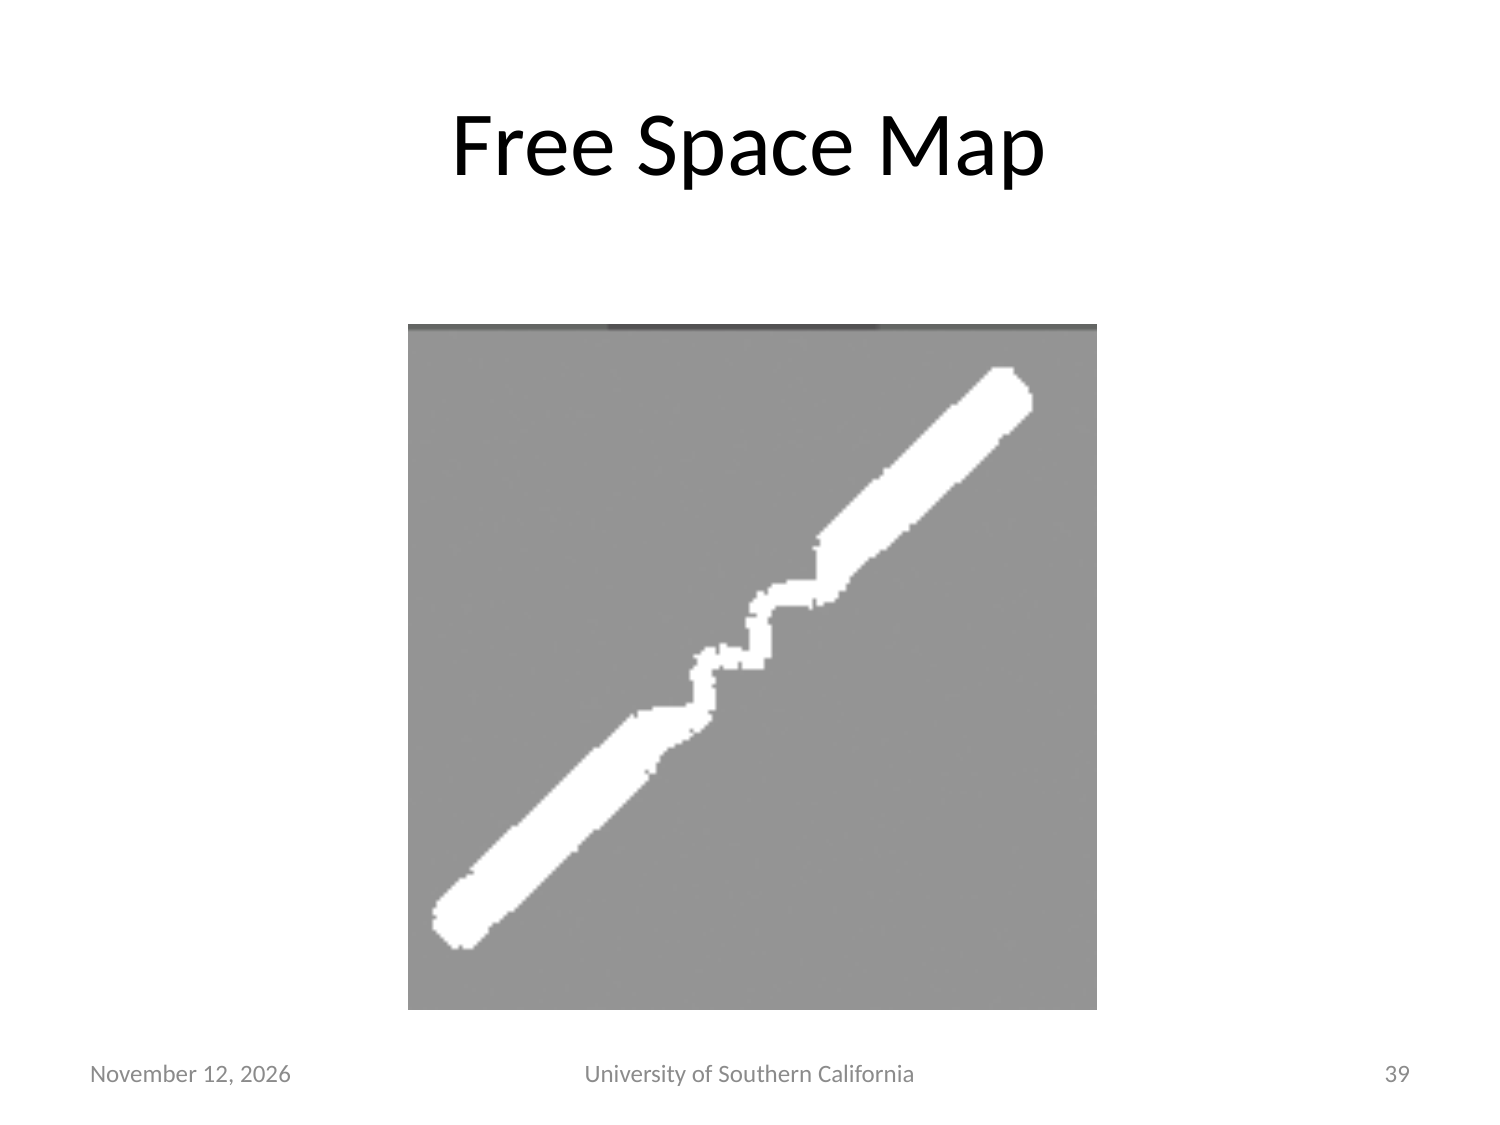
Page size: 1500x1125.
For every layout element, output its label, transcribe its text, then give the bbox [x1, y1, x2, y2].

slide_number 39 [1074, 1042, 1425, 1103]
footer University of Southern California [512, 1042, 988, 1103]
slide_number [75, 1042, 425, 1103]
title Free Space Map [74, 44, 1425, 233]
picture [408, 324, 1097, 1010]
